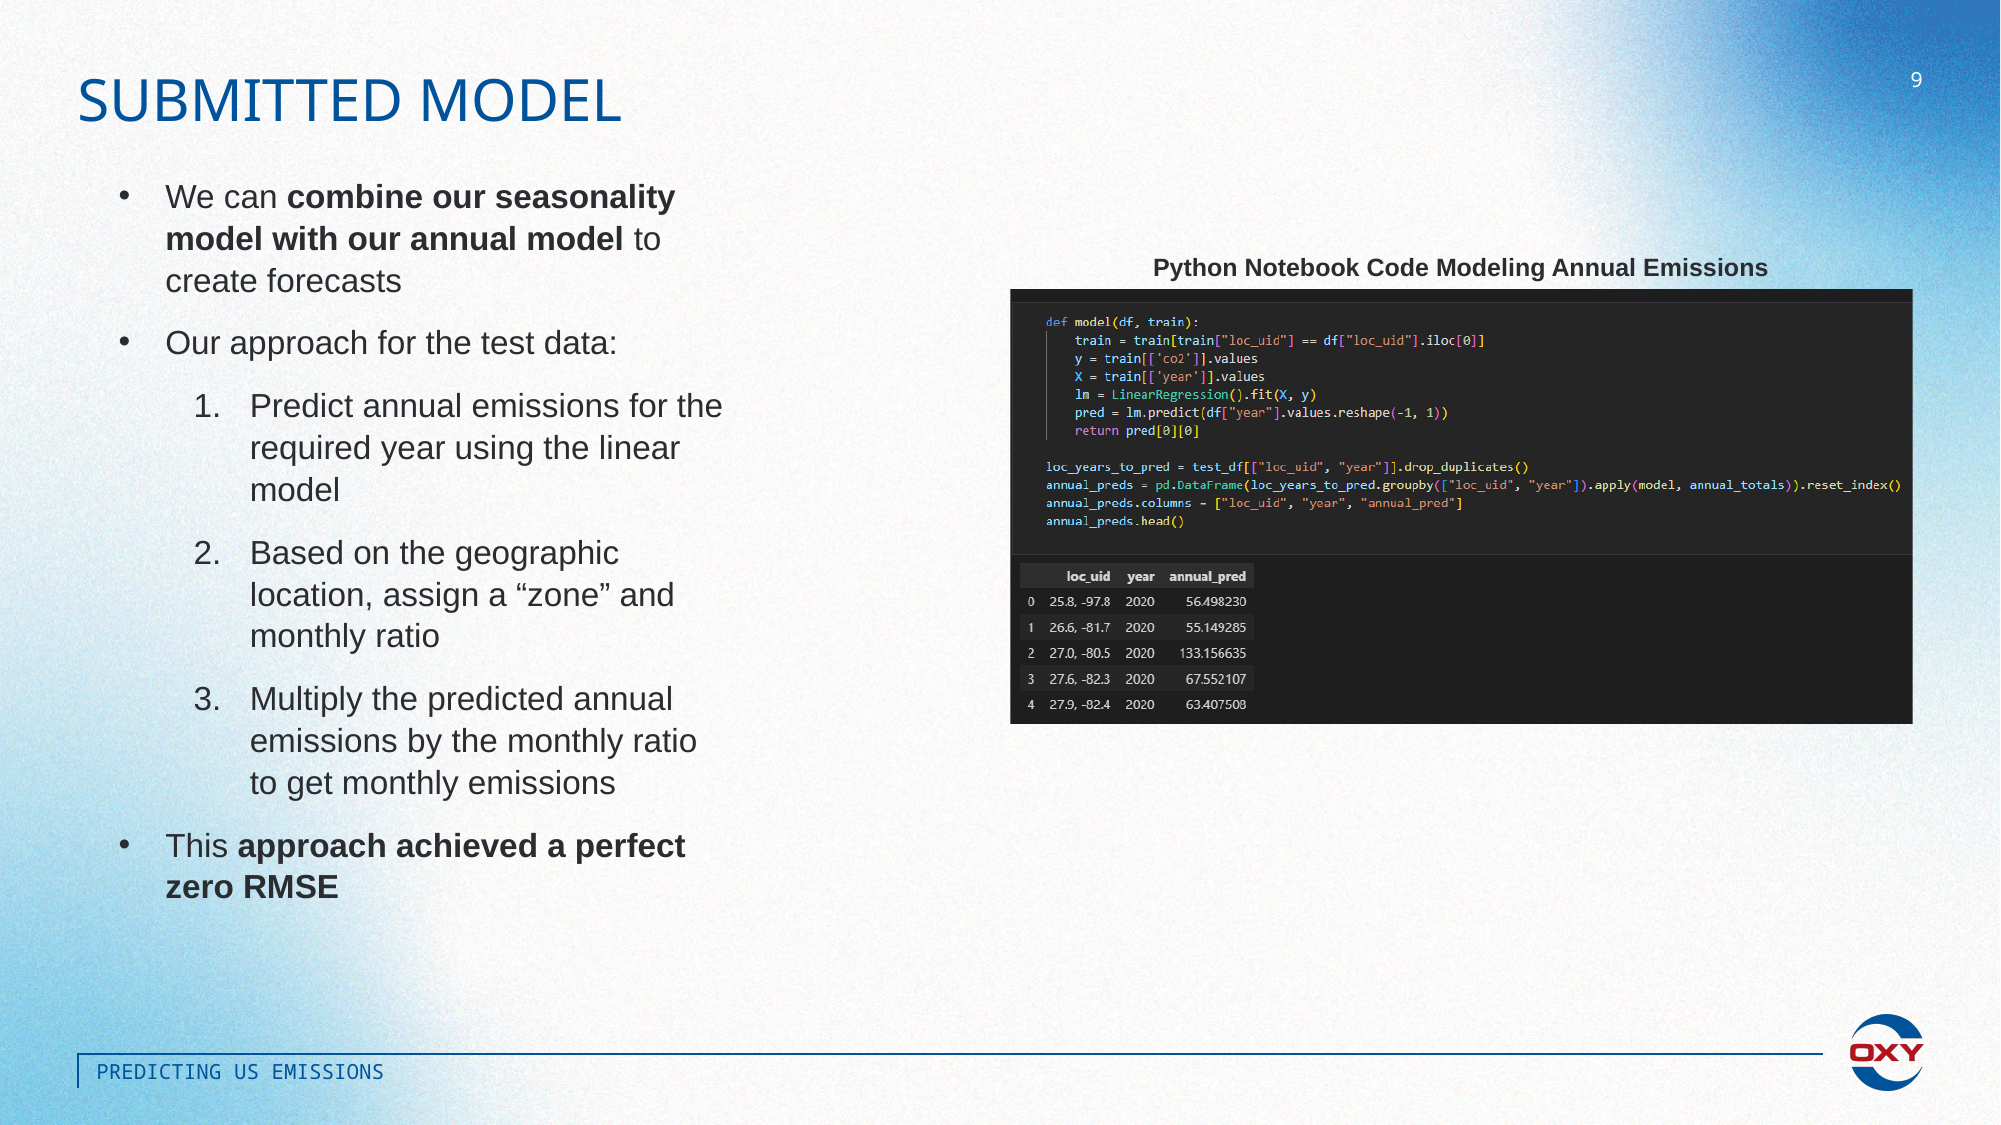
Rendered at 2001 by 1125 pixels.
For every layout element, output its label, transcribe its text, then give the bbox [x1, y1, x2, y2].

text_box Python Notebook Code Modeling Annual Emissions [1131, 244, 1792, 289]
footer PREDICTING US EMISSIONS [81, 1054, 1057, 1091]
title Submitted Model [62, 68, 1185, 141]
slide_number 9 [1863, 51, 1938, 111]
text_box We can combine our seasonality model with our annual model to create forecasts Our approach for the test data: Predict annual emissions for the required year using the linear model Based on the geographic location, assign a “zone” and monthly ratio Multiply the predicted annual emissions by the monthly ratio to get monthly emissions This approach achieved a perfect zero RMSE [103, 165, 743, 913]
picture [0, 0, 2001, 1125]
